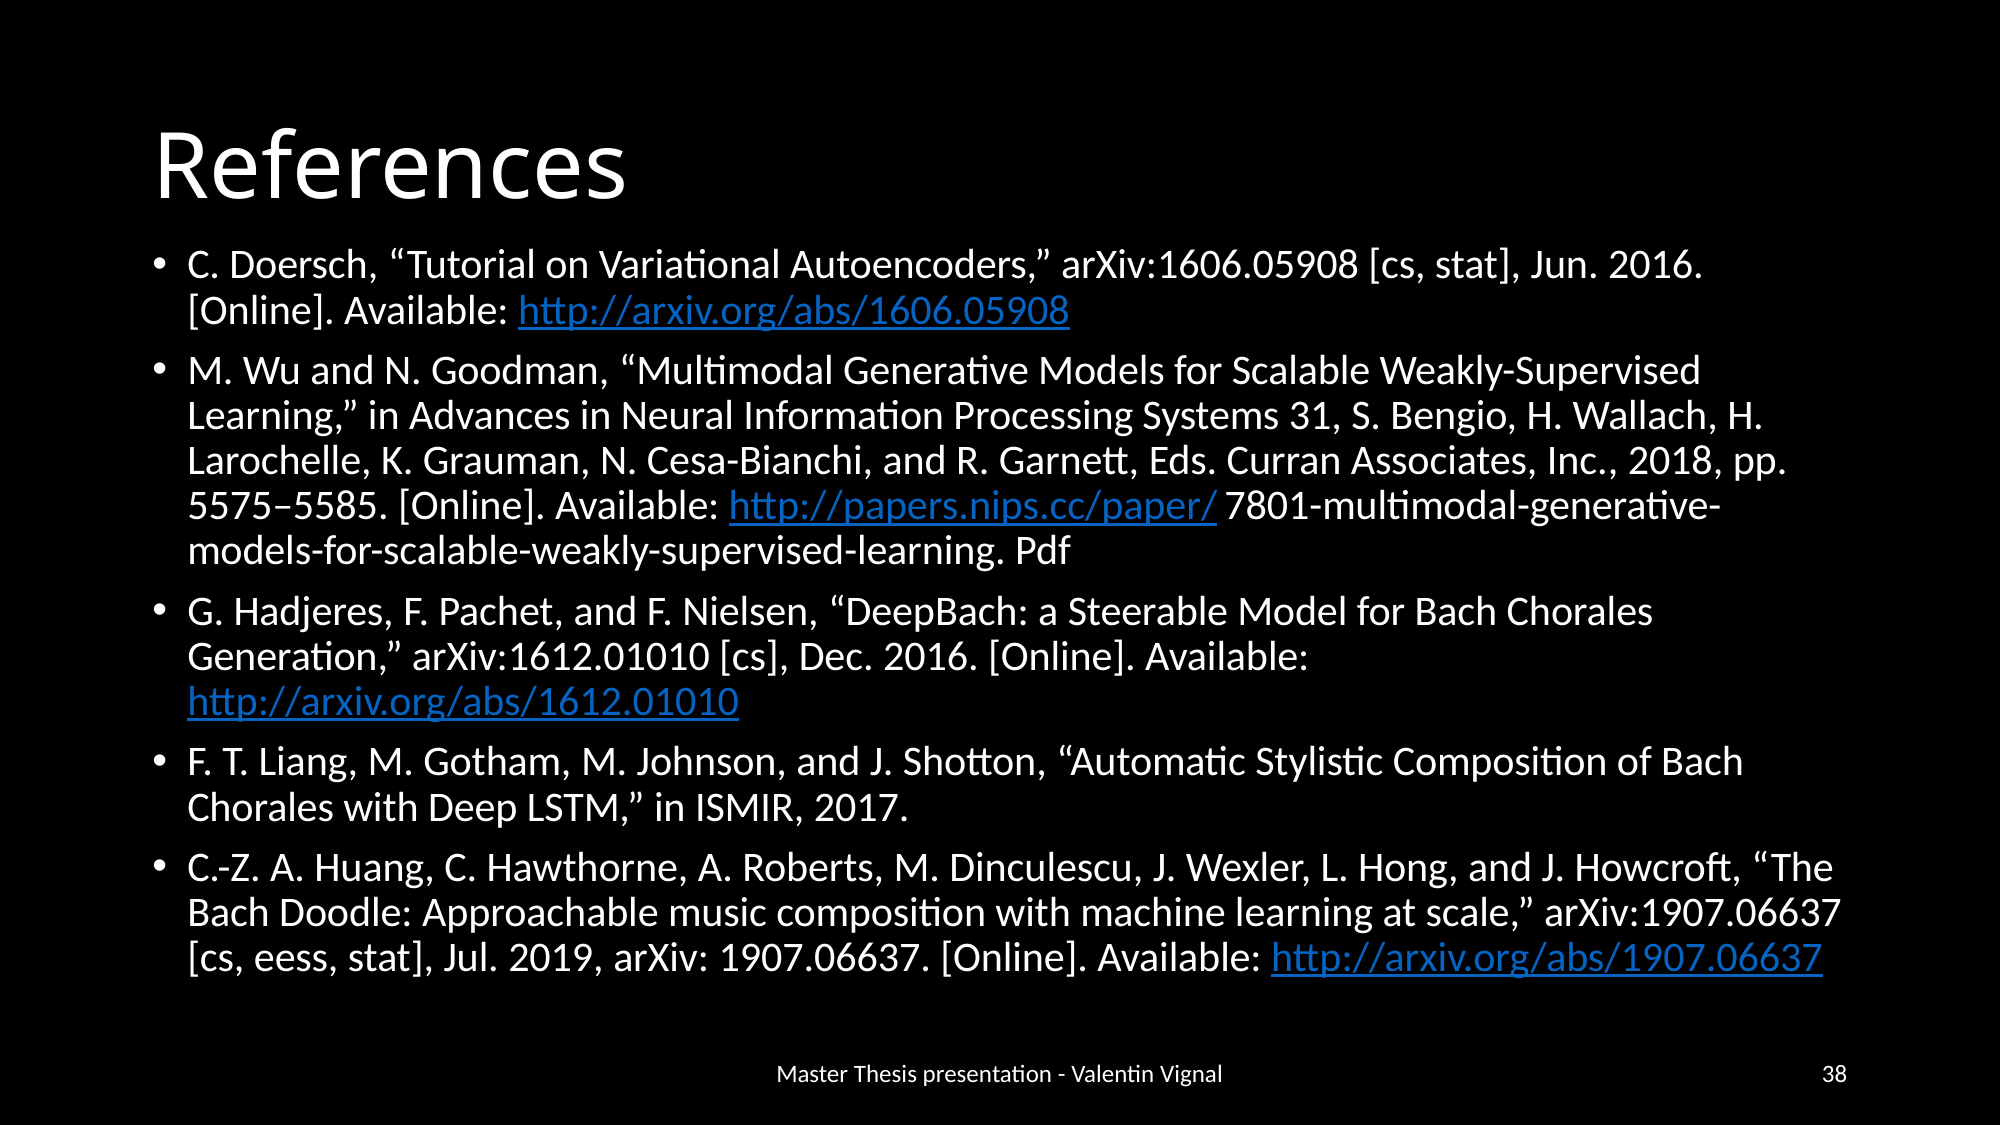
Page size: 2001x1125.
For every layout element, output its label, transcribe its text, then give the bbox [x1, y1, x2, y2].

list C. Doersch, “Tutorial on Variational Autoencoders,” arXiv:1606.05908 [cs, stat], Jun. 2016. [Online]. Available: http://arxiv.org/abs/1606.05908 M. Wu and N. Goodman, “Multimodal Generative Models for Scalable Weakly-Supervised Learning,” in Advances in Neural Information Processing Systems 31, S. Bengio, H. Wallach, H. Larochelle, K. Grauman, N. Cesa-Bianchi, and R. Garnett, Eds. Curran Associates, Inc., 2018, pp. 5575–5585. [Online]. Available: http://papers.nips.cc/paper/ 7801-multimodal-generative-models-for-scalable-weakly-supervised-learning. Pdf G. Hadjeres, F. Pachet, and F. Nielsen, “DeepBach: a Steerable Model for Bach Chorales Generation,” arXiv:1612.01010 [cs], Dec. 2016. [Online]. Available: http://arxiv.org/abs/1612.01010 F. T. Liang, M. Gotham, M. Johnson, and J. Shotton, “Automatic Stylistic Composition of Bach Chorales with Deep LSTM,” in ISMIR, 2017. C.-Z. A. Huang, C. Hawthorne, A. Roberts, M. Dinculescu, J. Wexler, L. Hong, and J. Howcroft, “The Bach Doodle: Approachable music composition with machine learning at scale,” arXiv:1907.06637 [cs, eess, stat], Jul. 2019, arXiv: 1907.06637. [Online]. Available: http://arxiv.org/abs/1907.06637 [137, 235, 1863, 1014]
title References [137, 59, 1863, 235]
slide_number 38 [1412, 1042, 1863, 1103]
footer Master Thesis presentation - Valentin Vignal [662, 1042, 1338, 1103]
